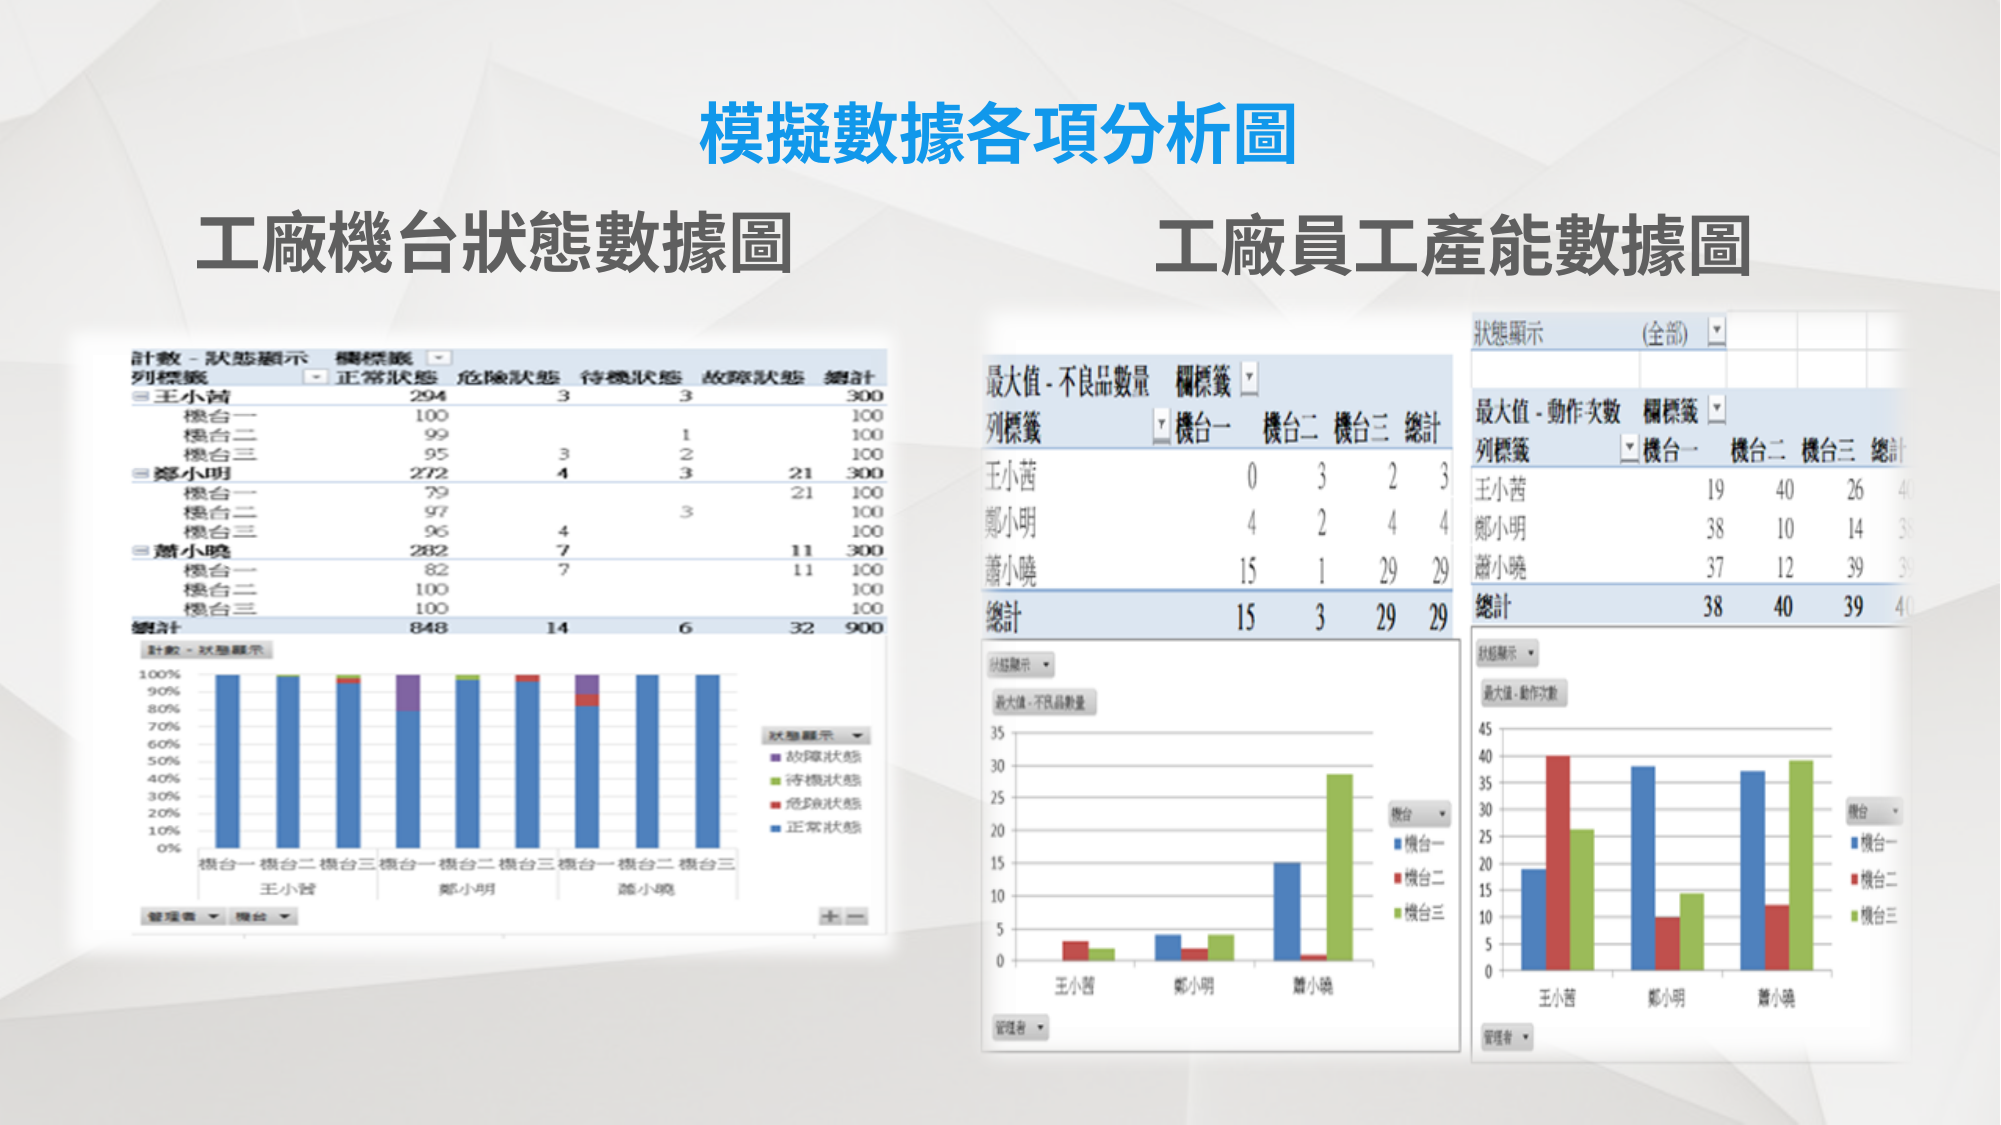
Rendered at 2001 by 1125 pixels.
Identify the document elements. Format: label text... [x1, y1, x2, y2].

title 模擬數據各項分析圖 [110, 65, 1889, 181]
picture [962, 286, 1924, 1081]
text_box 工廠員工產能數據圖 [1138, 172, 1848, 286]
text_box 工廠機台狀態數據圖 [179, 169, 873, 288]
picture [49, 311, 916, 975]
